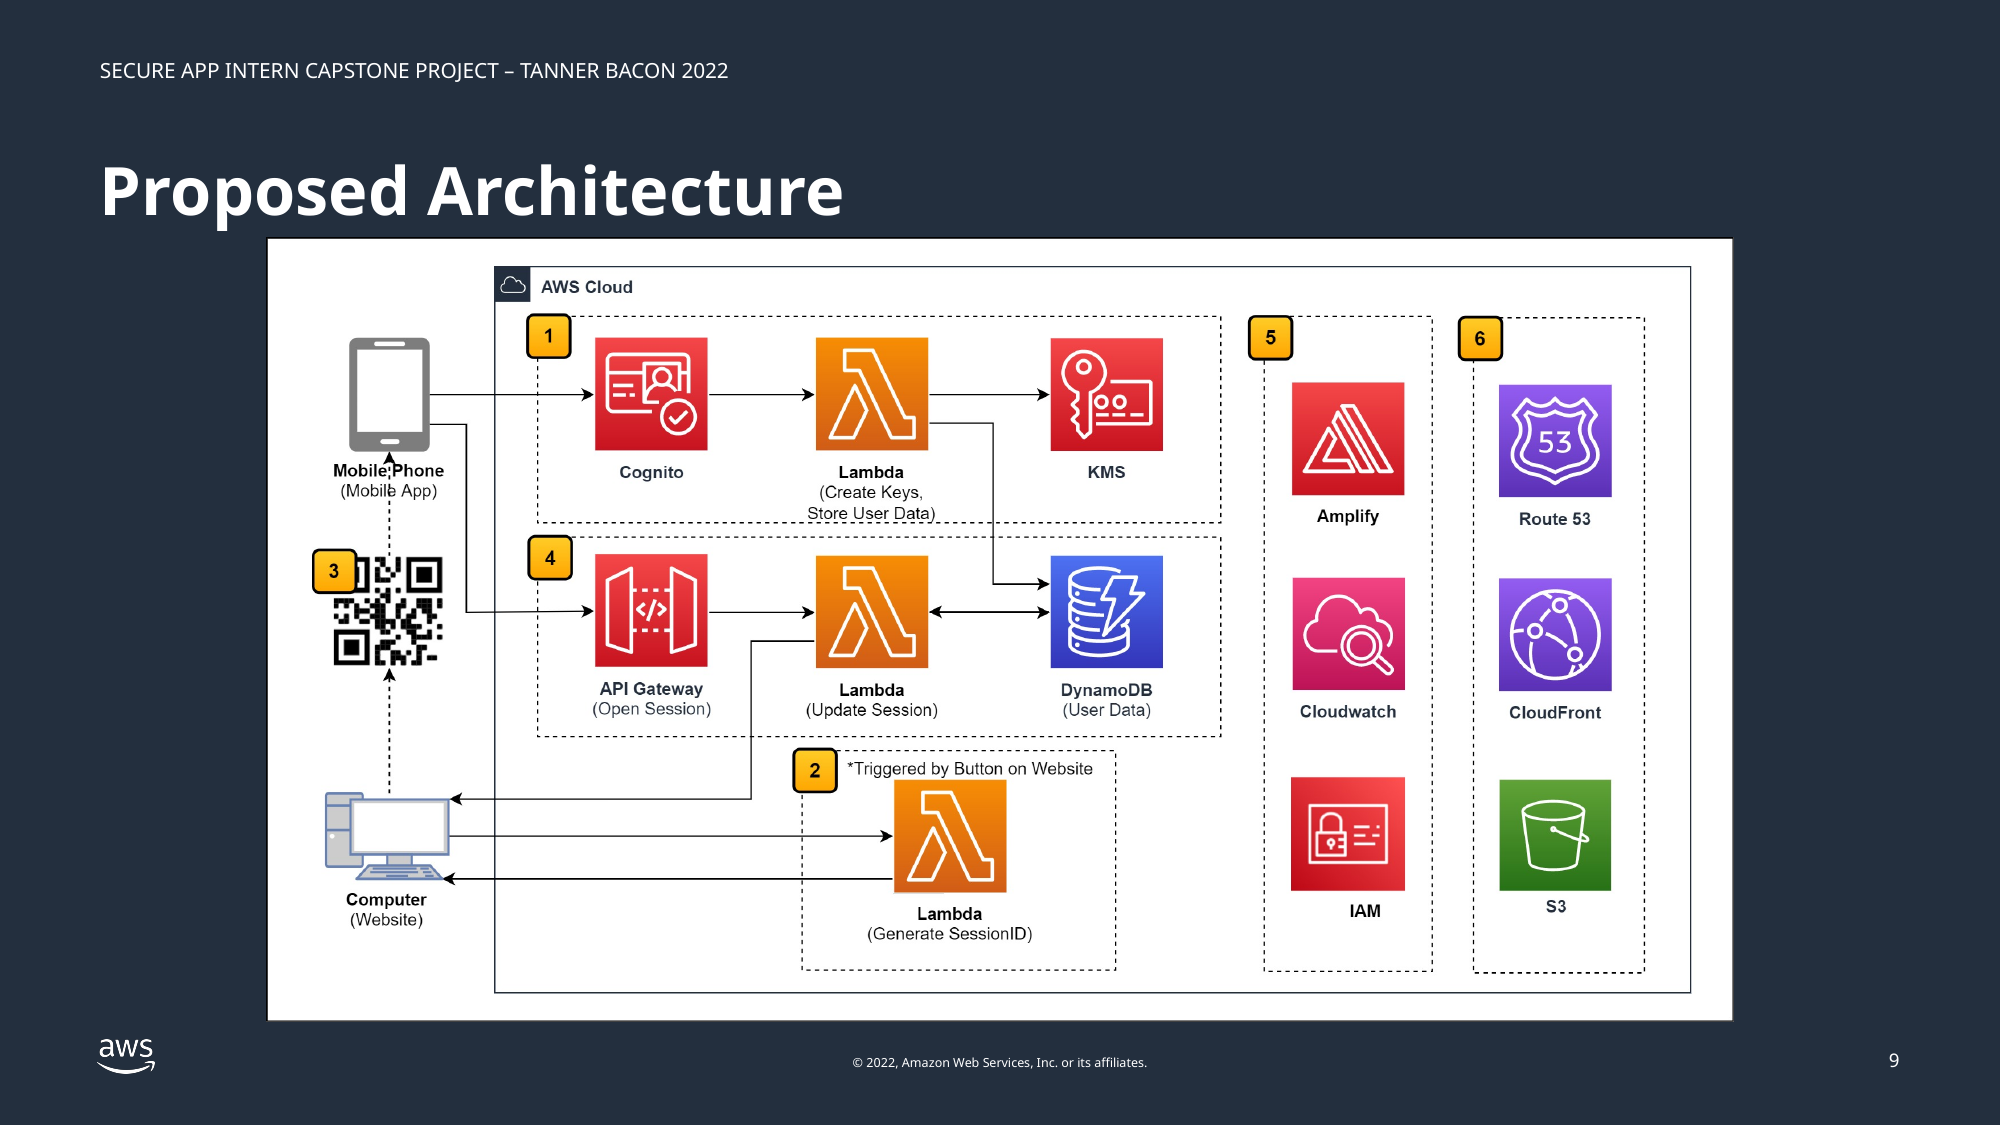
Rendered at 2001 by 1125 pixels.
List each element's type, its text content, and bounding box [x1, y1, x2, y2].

title Proposed Architecture [99, 149, 1900, 238]
slide_number 9 [1464, 1031, 1915, 1092]
picture [266, 237, 1734, 1022]
picture [97, 1039, 155, 1074]
